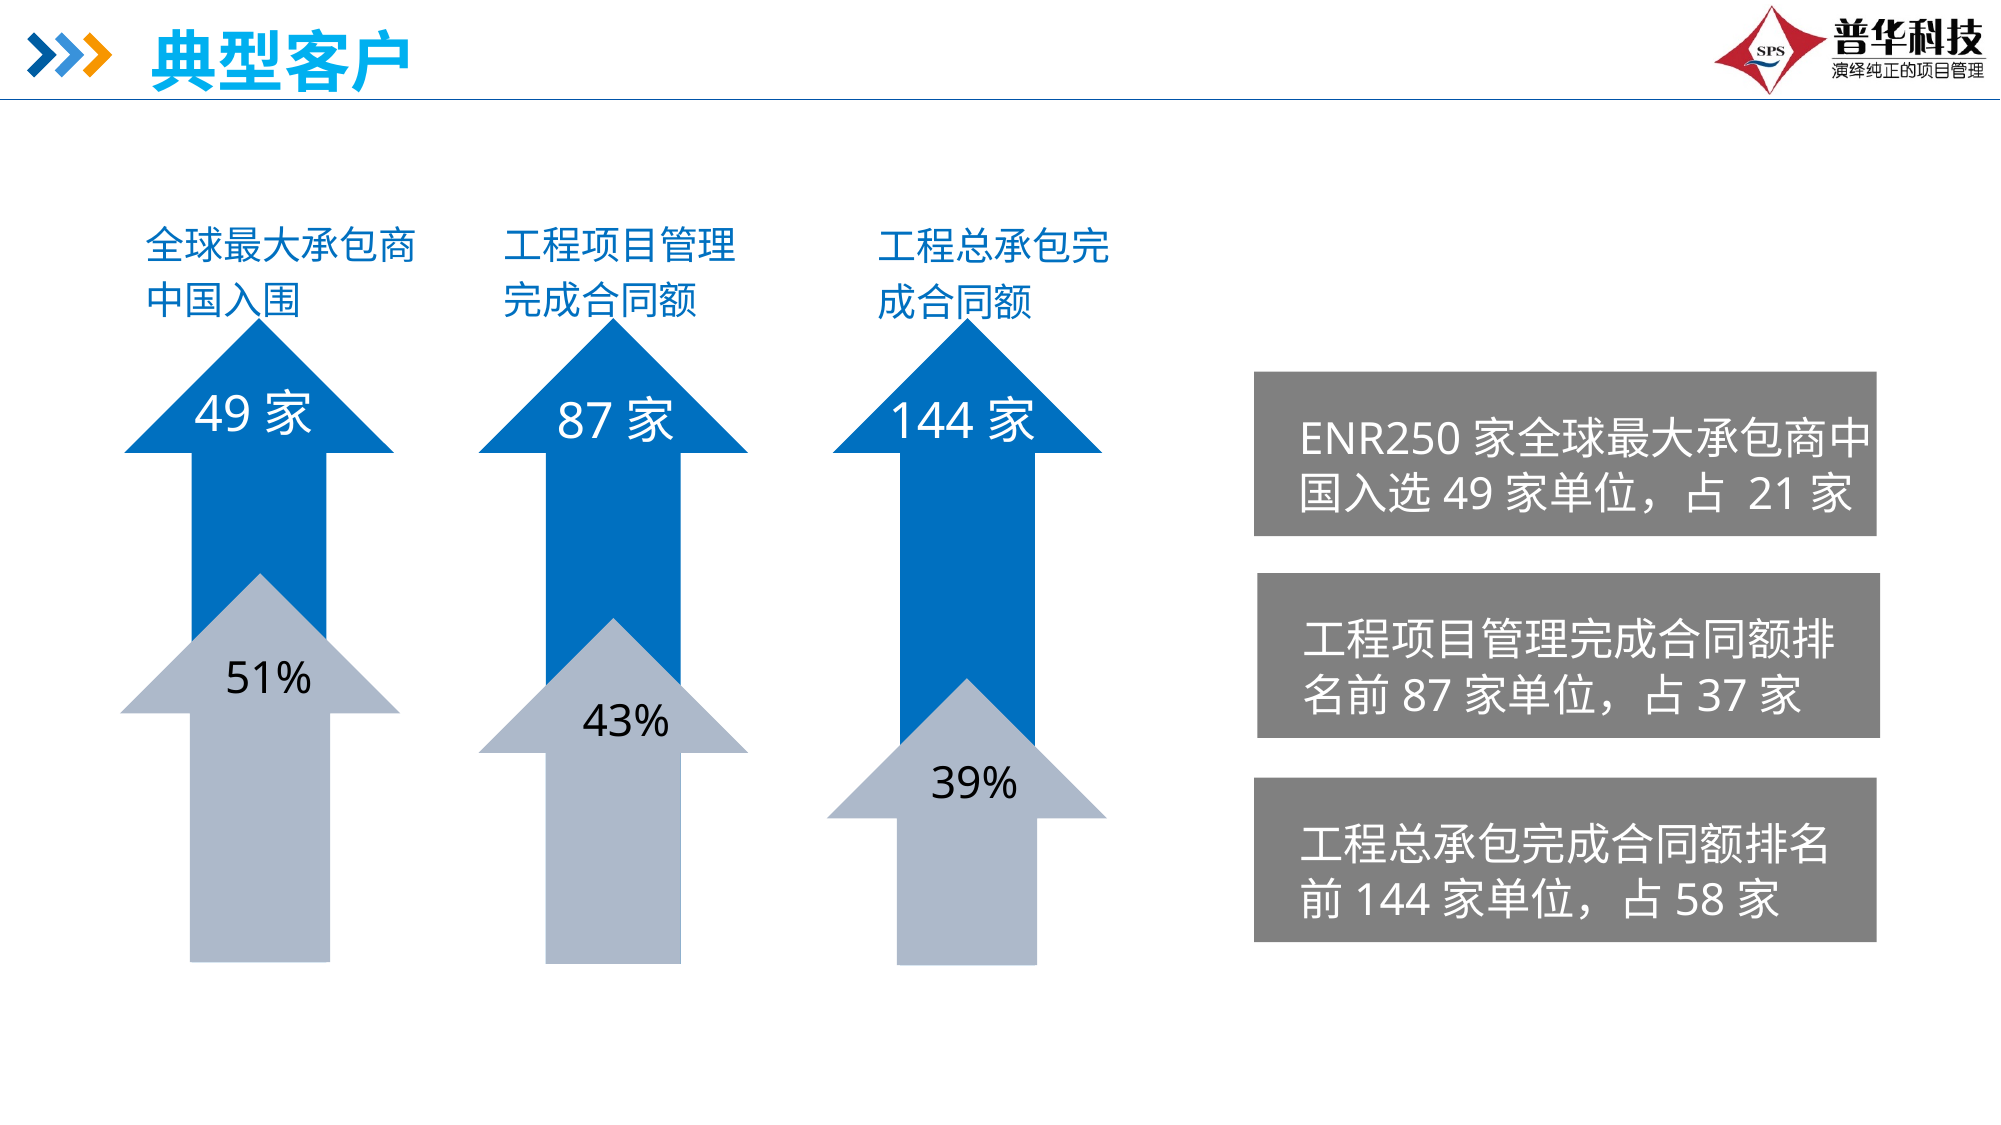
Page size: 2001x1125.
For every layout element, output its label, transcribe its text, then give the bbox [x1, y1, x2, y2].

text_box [119, 203, 1880, 966]
text_box 典型客户 [136, 12, 1132, 83]
picture [1703, 4, 1999, 95]
